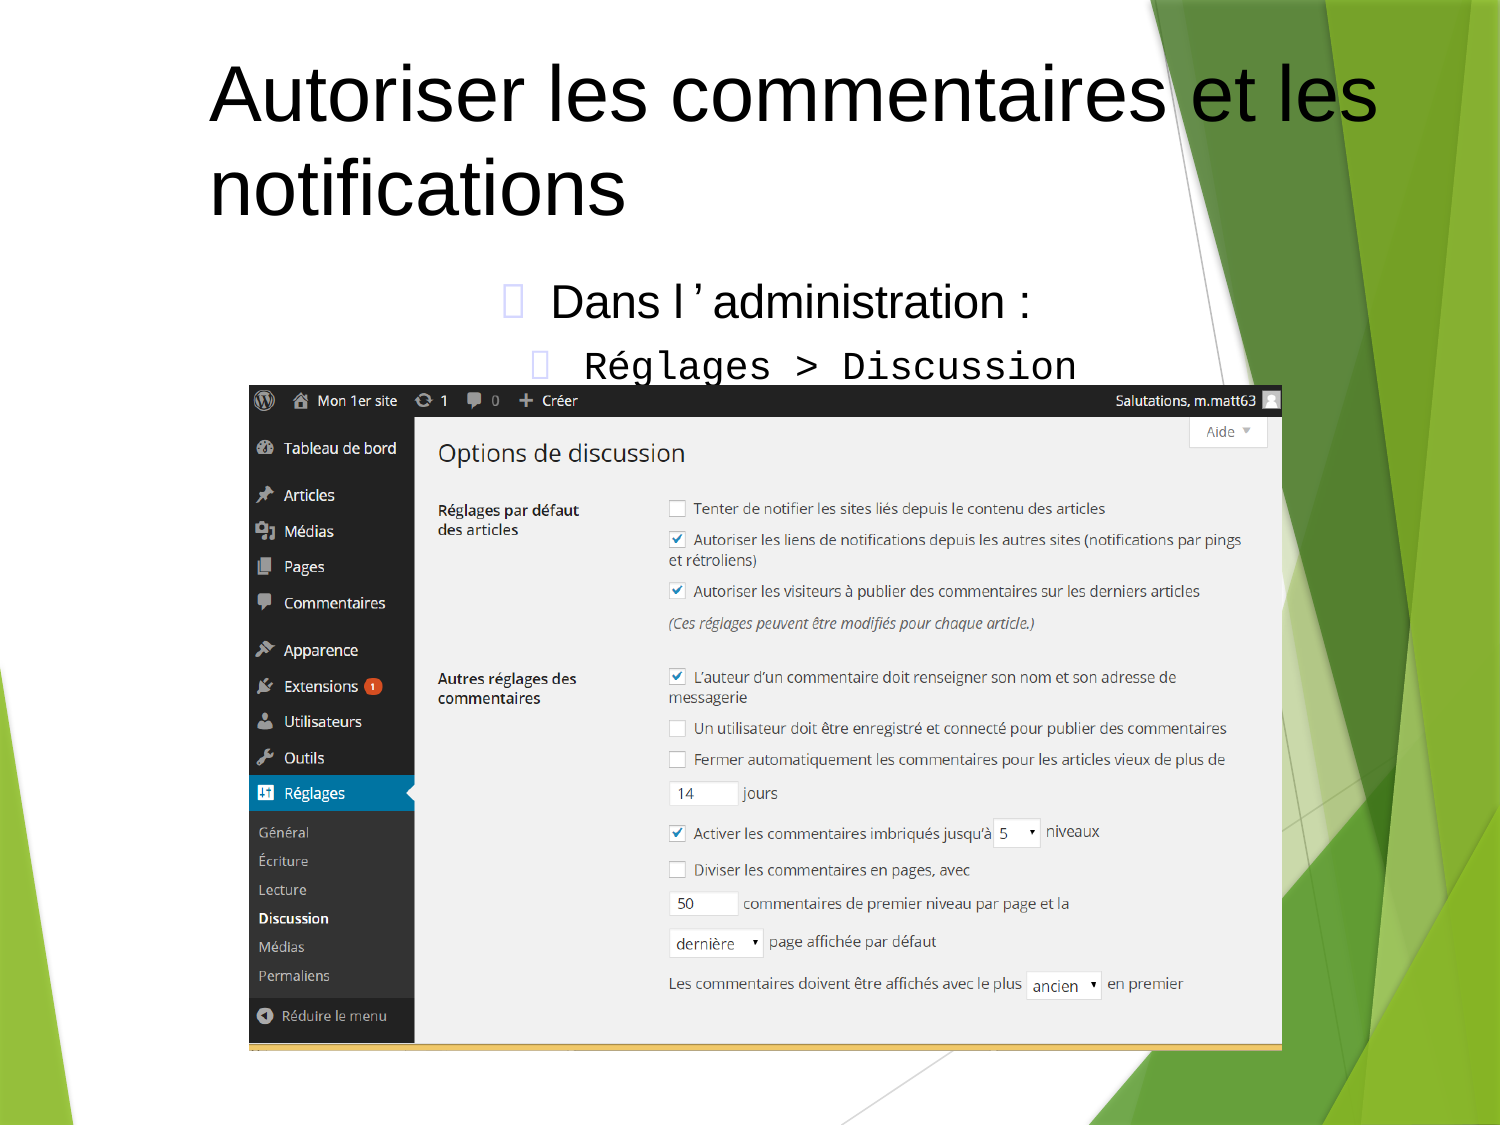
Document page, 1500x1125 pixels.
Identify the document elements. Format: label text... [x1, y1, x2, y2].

picture [259, 785, 273, 800]
text_box Autoriser les commentaires et les notifications [209, 43, 1381, 325]
text_box  Dans lʼadministration : [499, 270, 1032, 384]
text_box  Réglages > Discussion [528, 339, 1078, 384]
picture [249, 384, 1283, 1051]
